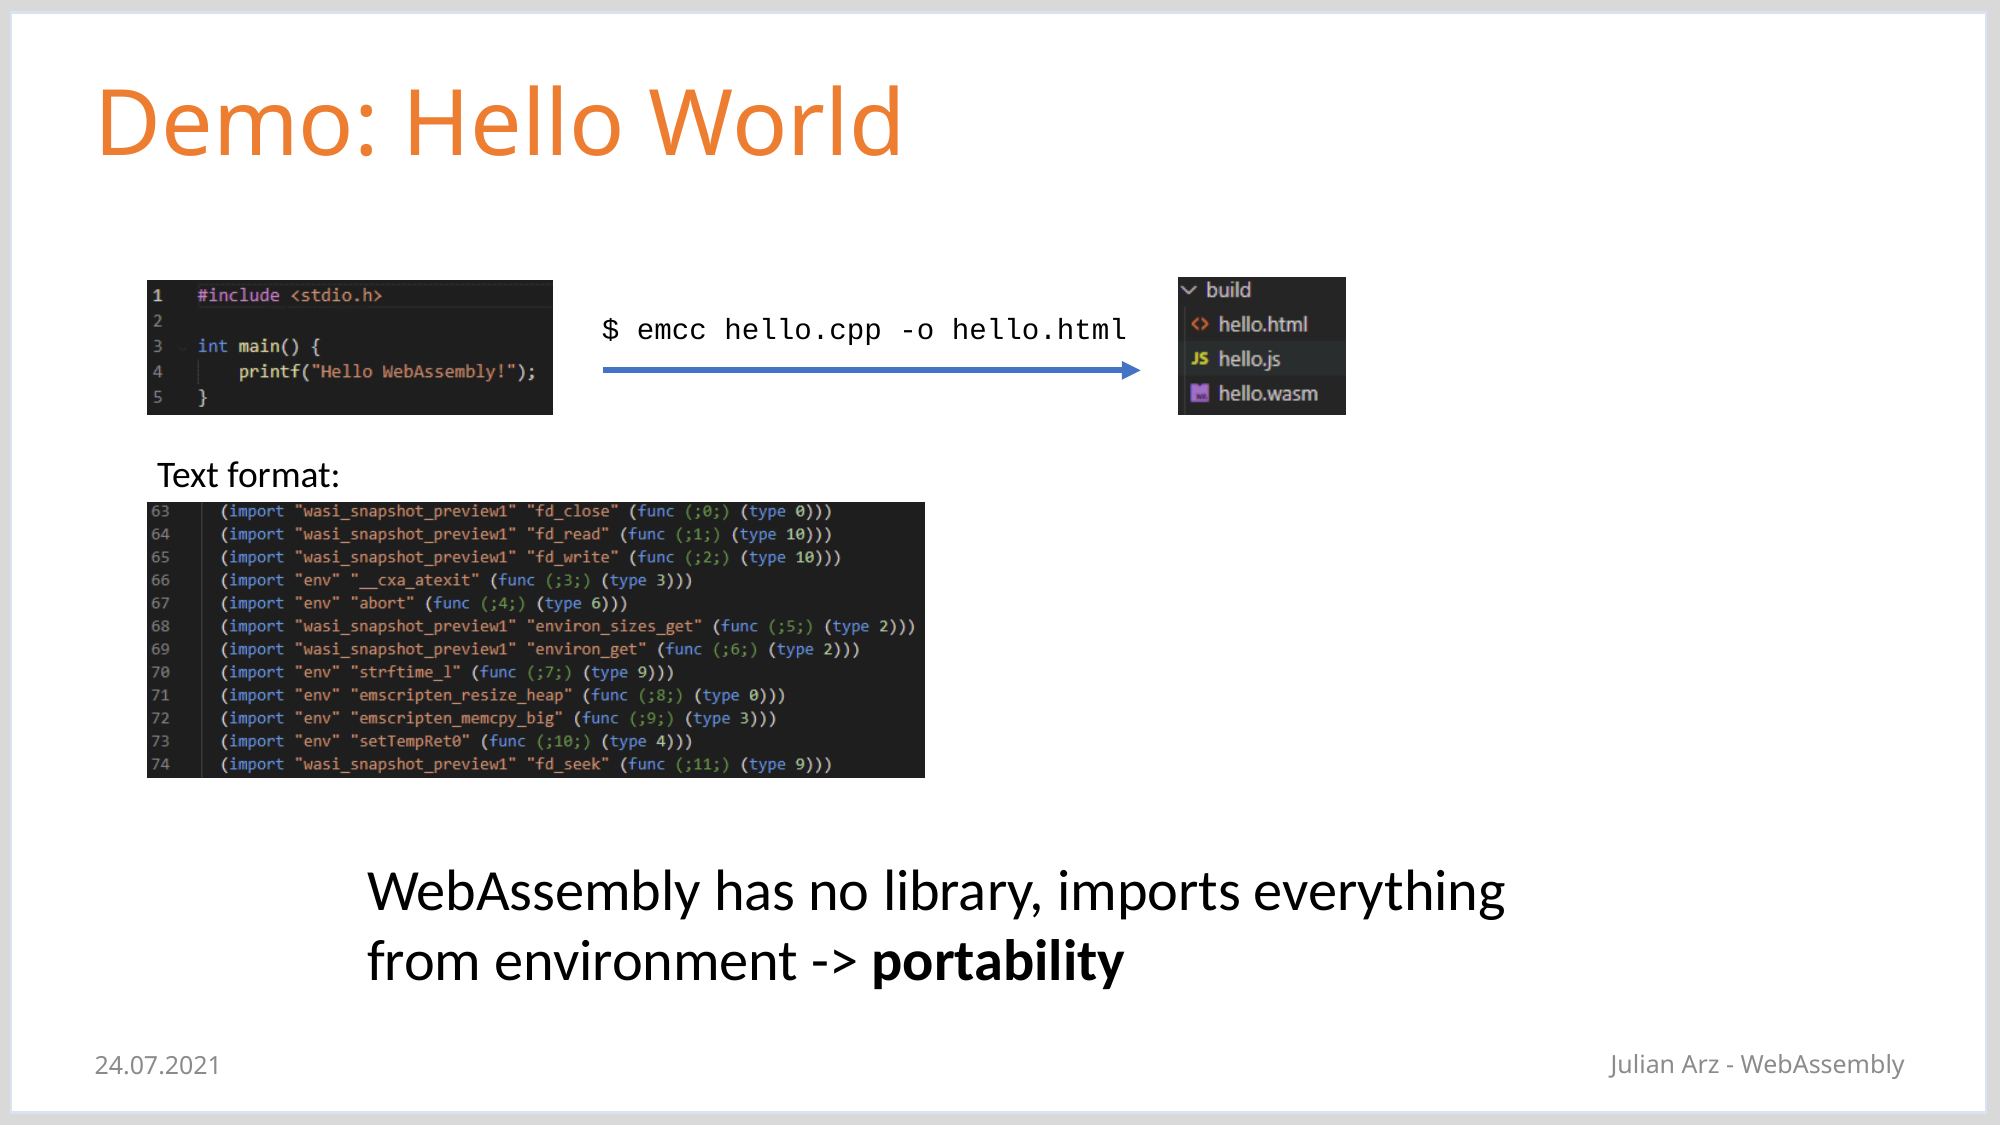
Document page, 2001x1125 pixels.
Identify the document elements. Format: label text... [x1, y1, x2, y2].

picture [147, 502, 925, 778]
picture [147, 280, 553, 415]
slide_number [79, 1035, 530, 1096]
picture [1178, 277, 1346, 415]
title Demo: Hello World [79, 59, 1921, 191]
text_box WebAssembly has no library, imports everything from environment -> portability [352, 844, 1618, 1000]
footer Julian Arz - WebAssembly [546, 1035, 1921, 1096]
text_box Text format: [142, 442, 365, 502]
text_box $ emcc hello.cpp -o hello.html [587, 303, 1162, 353]
